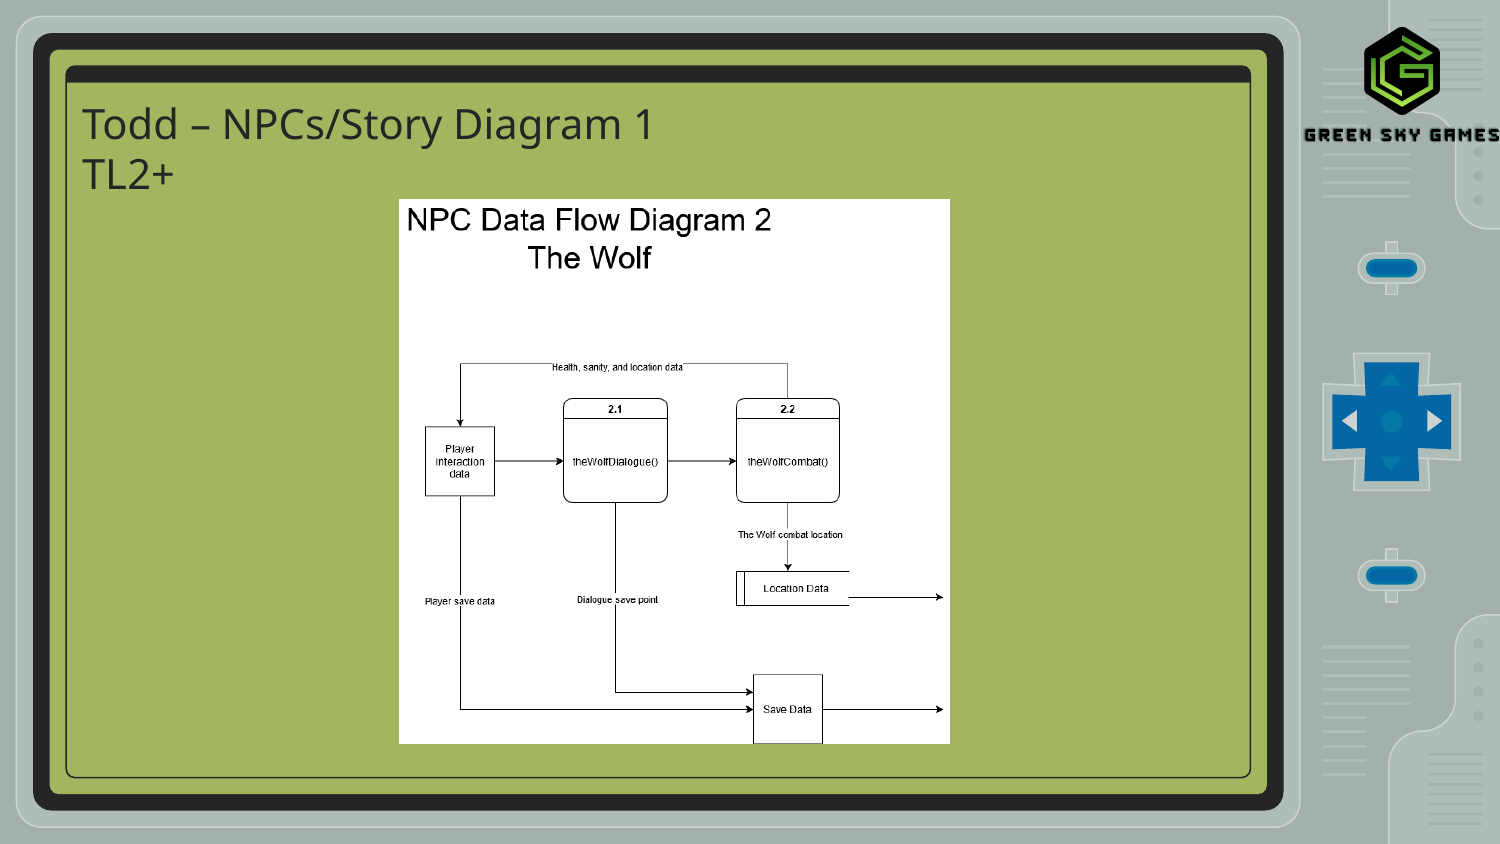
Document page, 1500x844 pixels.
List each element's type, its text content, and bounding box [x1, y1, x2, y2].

picture [399, 199, 951, 744]
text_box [1358, 548, 1426, 603]
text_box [1322, 353, 1461, 491]
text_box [1358, 241, 1426, 295]
picture [1285, 0, 1500, 184]
title Todd – NPCs/Story Diagram 1 TL2+ [67, 82, 1250, 218]
